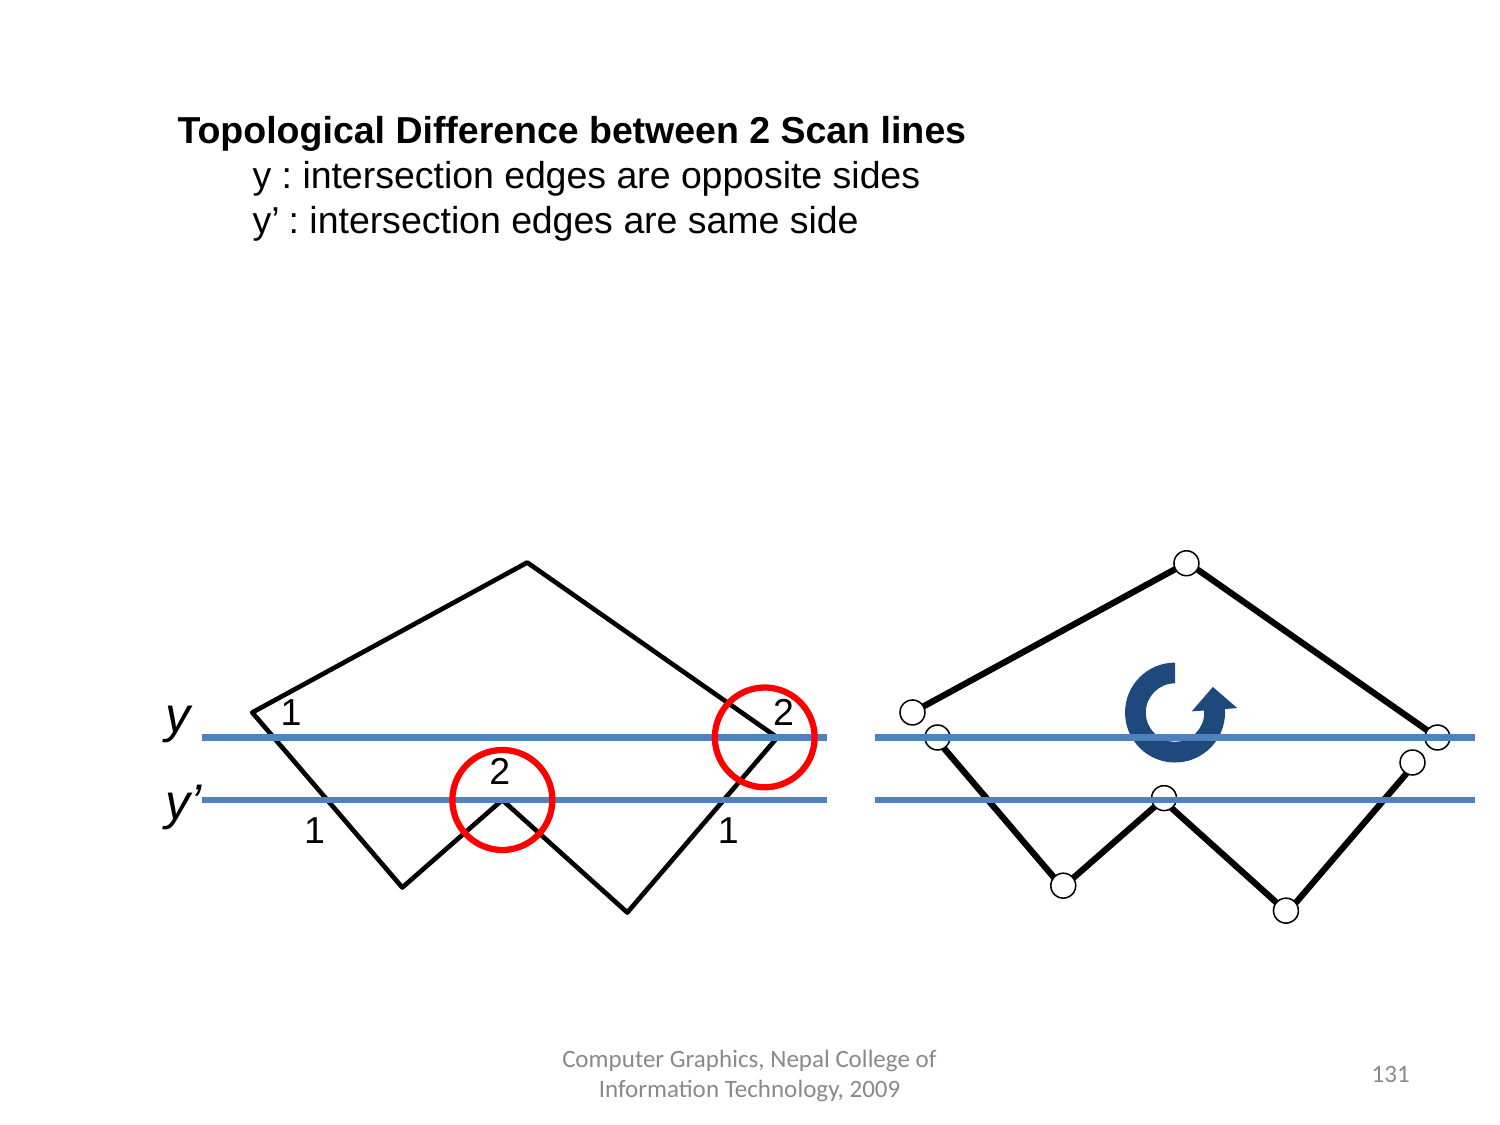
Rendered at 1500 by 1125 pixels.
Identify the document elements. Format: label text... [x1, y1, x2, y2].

text_box 1 [265, 680, 317, 736]
text_box [715, 746, 814, 788]
text_box Computer Graphics, Nepal College of Information Technology, 2009 [512, 1042, 988, 1103]
text_box 1 [702, 809, 754, 859]
text_box [809, 714, 815, 736]
text_box [540, 809, 702, 913]
text_box [714, 687, 758, 736]
text_box [452, 758, 474, 799]
text_box [526, 755, 553, 799]
text_box 2 [758, 680, 809, 736]
text_box 2 [474, 746, 526, 799]
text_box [874, 550, 1476, 924]
text_box y’ [150, 762, 219, 838]
text_box Topological Difference between 2 Scan lines y : intersection edges are opposite sides y’ : intersection edges are same side [162, 98, 1350, 249]
text_box [341, 809, 464, 888]
text_box [453, 809, 552, 850]
text_box [311, 562, 728, 734]
text_box ‹#› [1074, 1042, 1425, 1103]
text_box [252, 705, 265, 728]
text_box [281, 746, 474, 797]
text_box [526, 746, 740, 797]
text_box 1 [289, 809, 341, 859]
text_box y [149, 675, 203, 750]
